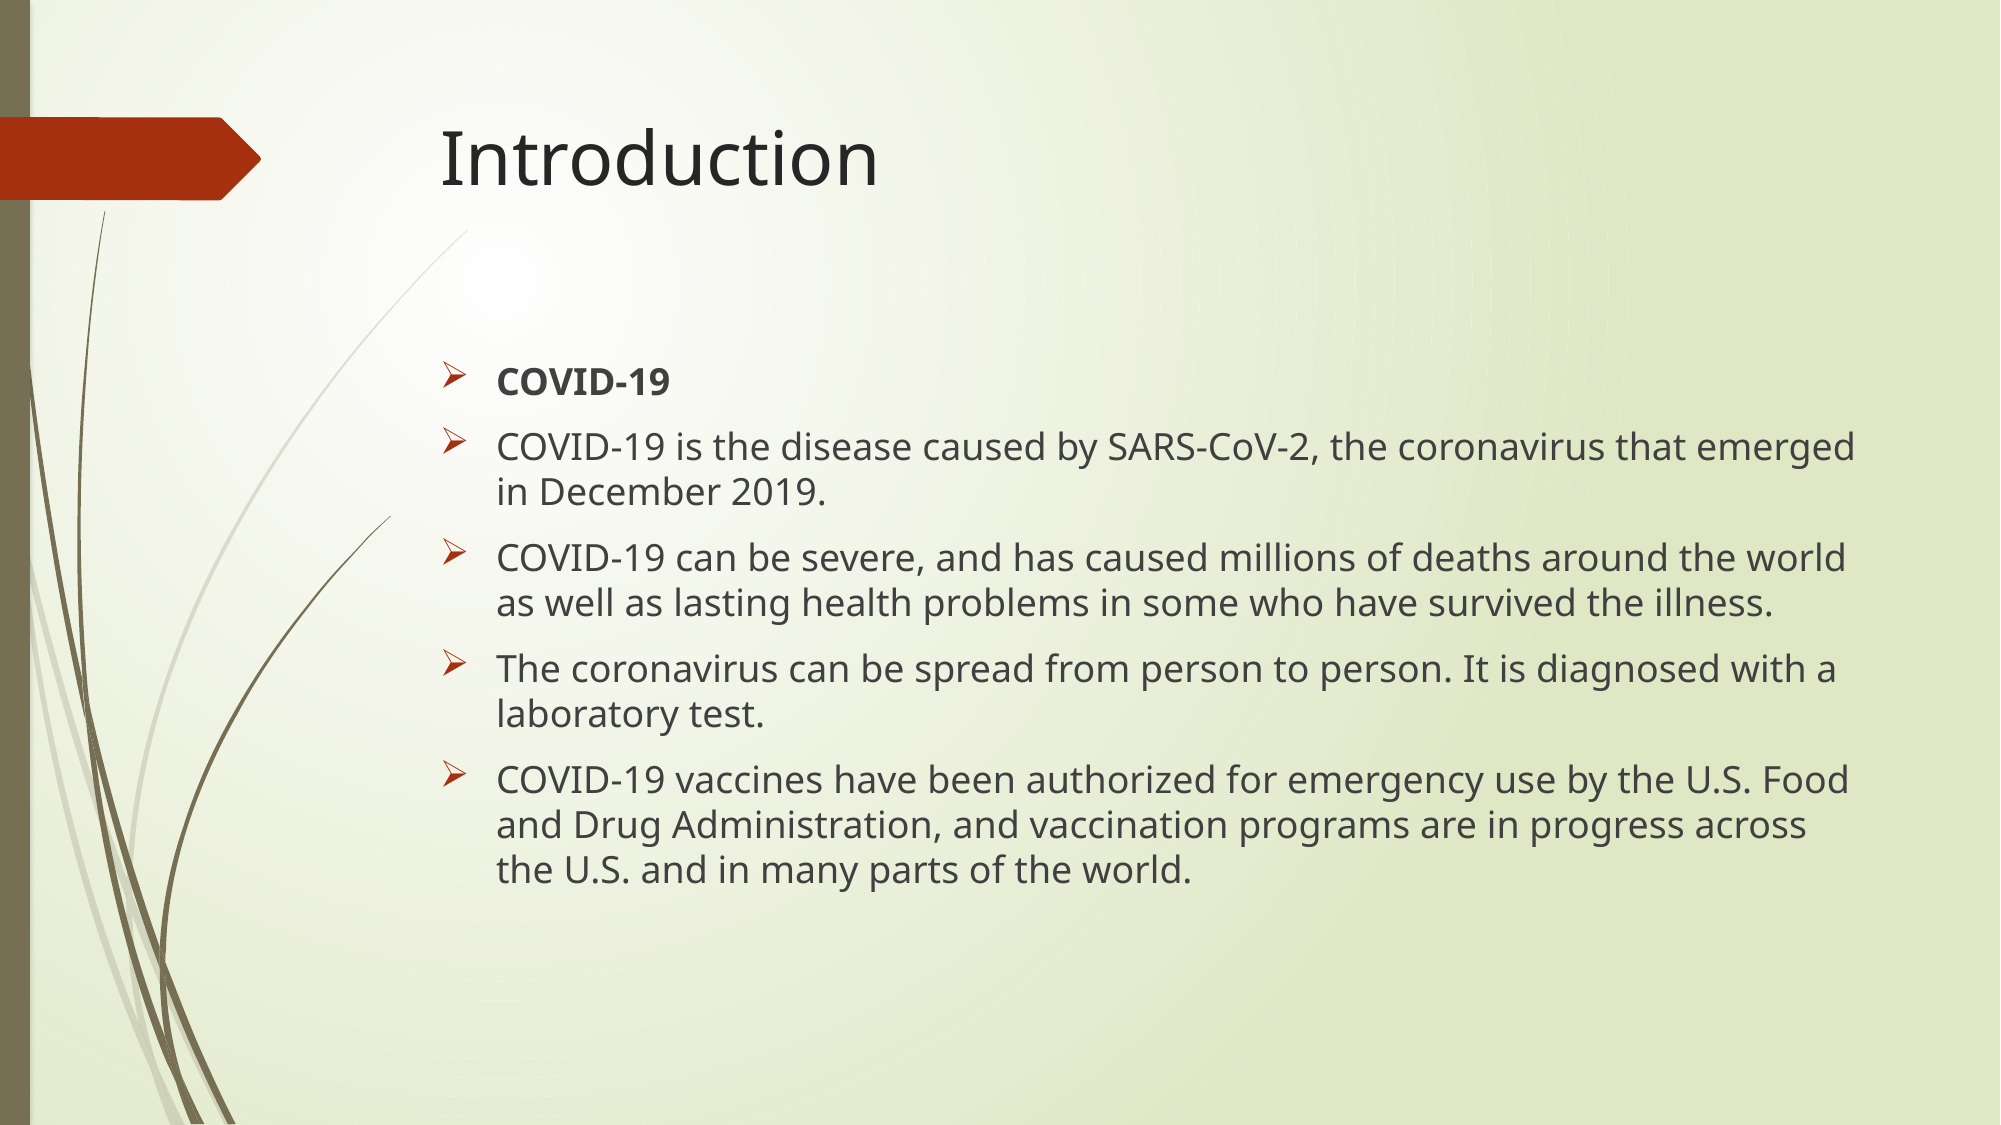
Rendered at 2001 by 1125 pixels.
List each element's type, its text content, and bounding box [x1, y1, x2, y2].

title Introduction [425, 102, 1888, 313]
list COVID-19 COVID-19 is the disease caused by SARS-CoV-2, the coronavirus that emerged in December 2019. COVID-19 can be severe, and has caused millions of deaths around the world as well as lasting health problems in some who have survived the illness. The coronavirus can be spread from person to person. It is diagnosed with a laboratory test. COVID-19 vaccines have been authorized for emergency use by the U.S. Food and Drug Administration, and vaccination programs are in progress across the U.S. and in many parts of the world. [424, 350, 1888, 970]
